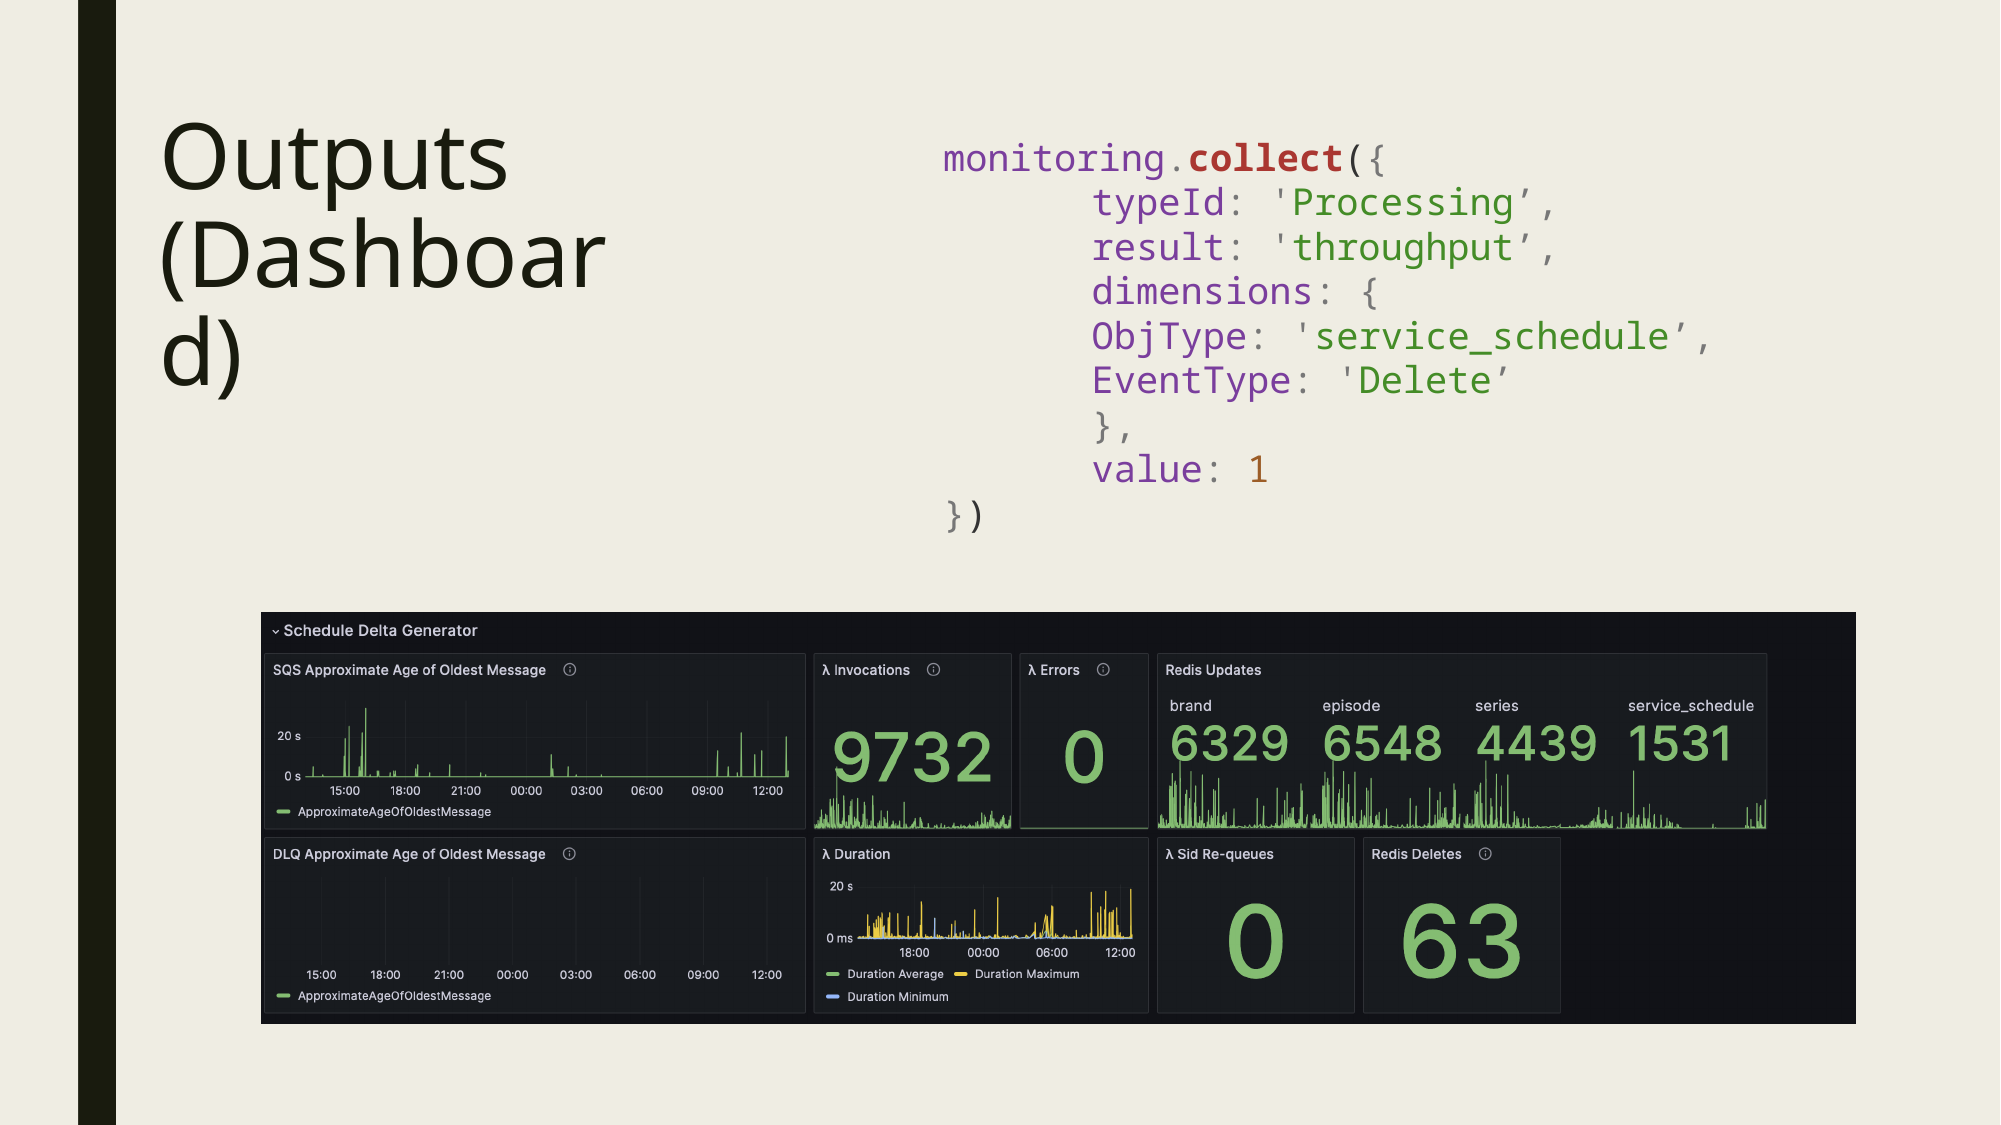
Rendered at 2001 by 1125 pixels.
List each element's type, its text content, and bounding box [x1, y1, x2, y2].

text_box monitoring.collect({ typeId: 'Processing’, result: 'throughput’, dimensions: { ObjType: 'service_schedule’, EventType: 'Delete’ }, value: 1 }) [928, 126, 1754, 563]
text_box [76, 0, 119, 1125]
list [261, 612, 1856, 1024]
title Outputs (Dashboard) [144, 103, 659, 1024]
